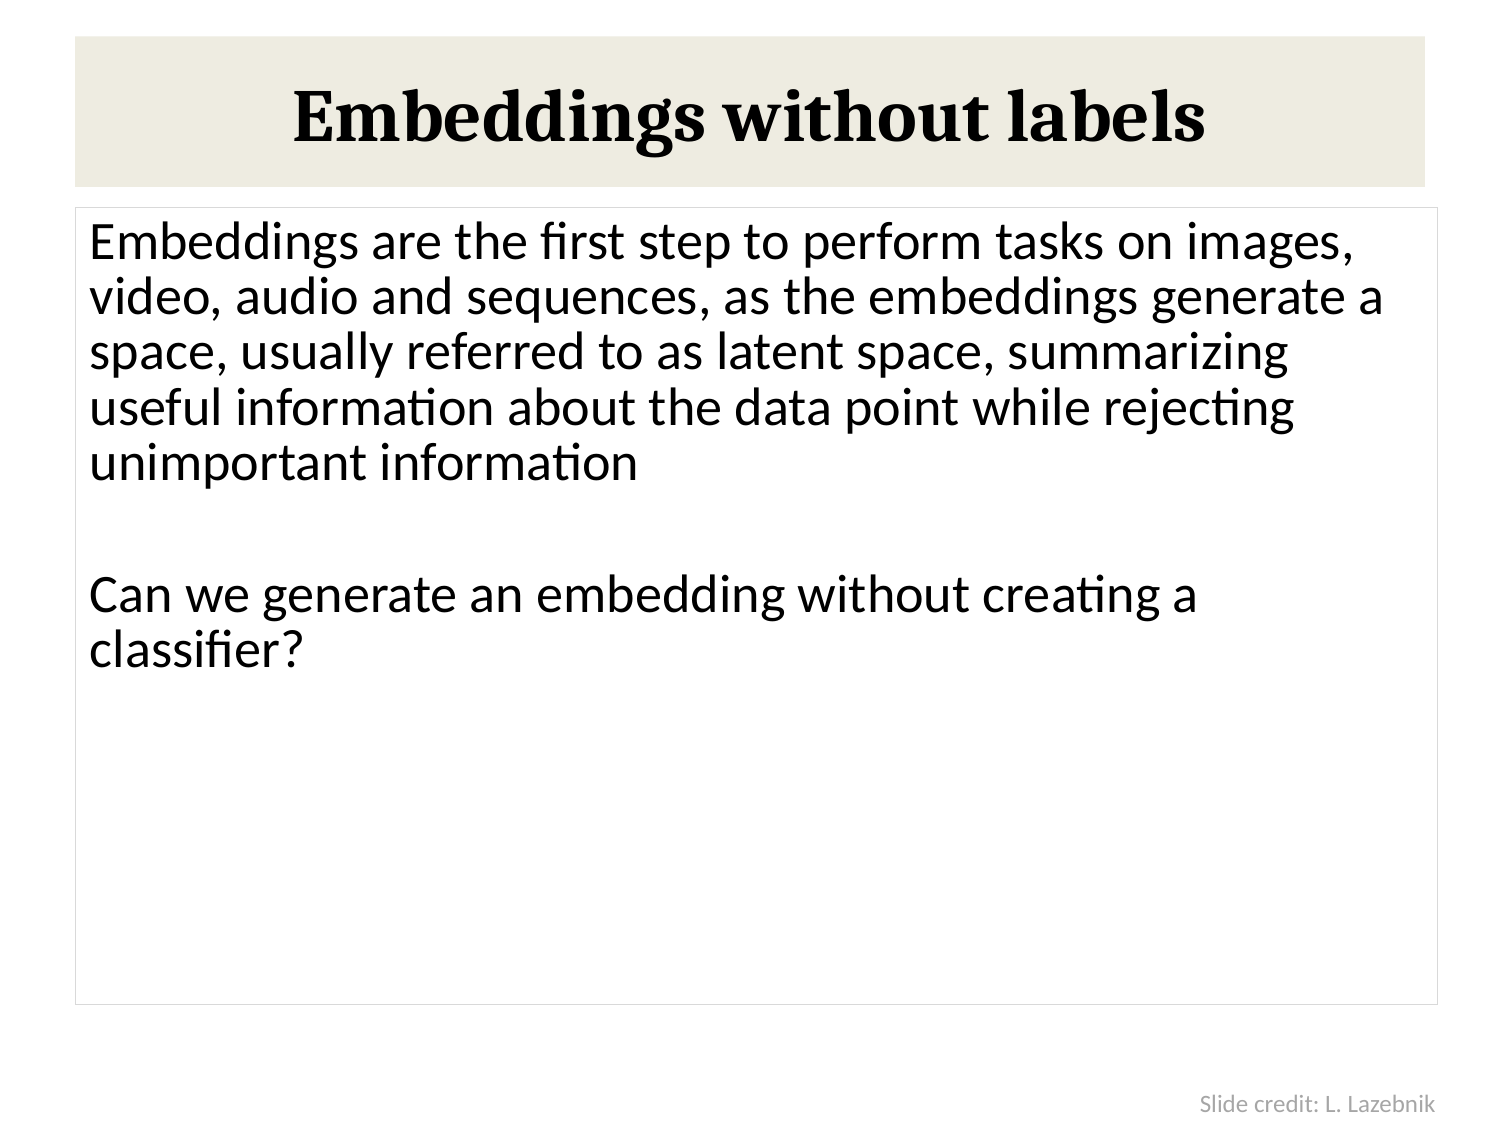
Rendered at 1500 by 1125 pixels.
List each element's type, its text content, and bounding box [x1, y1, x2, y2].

text_box Slide credit: L. Lazebnik [1185, 1079, 1500, 1125]
text_box Embeddings without labels [75, 36, 1425, 187]
text_box Embeddings are the first step to perform tasks on images, video, audio and sequences, as the embeddings generate a space, usually referred to as latent space, summarizing useful information about the data point while rejecting unimportant information Can we generate an embedding without creating a classifier? [75, 207, 1438, 1005]
